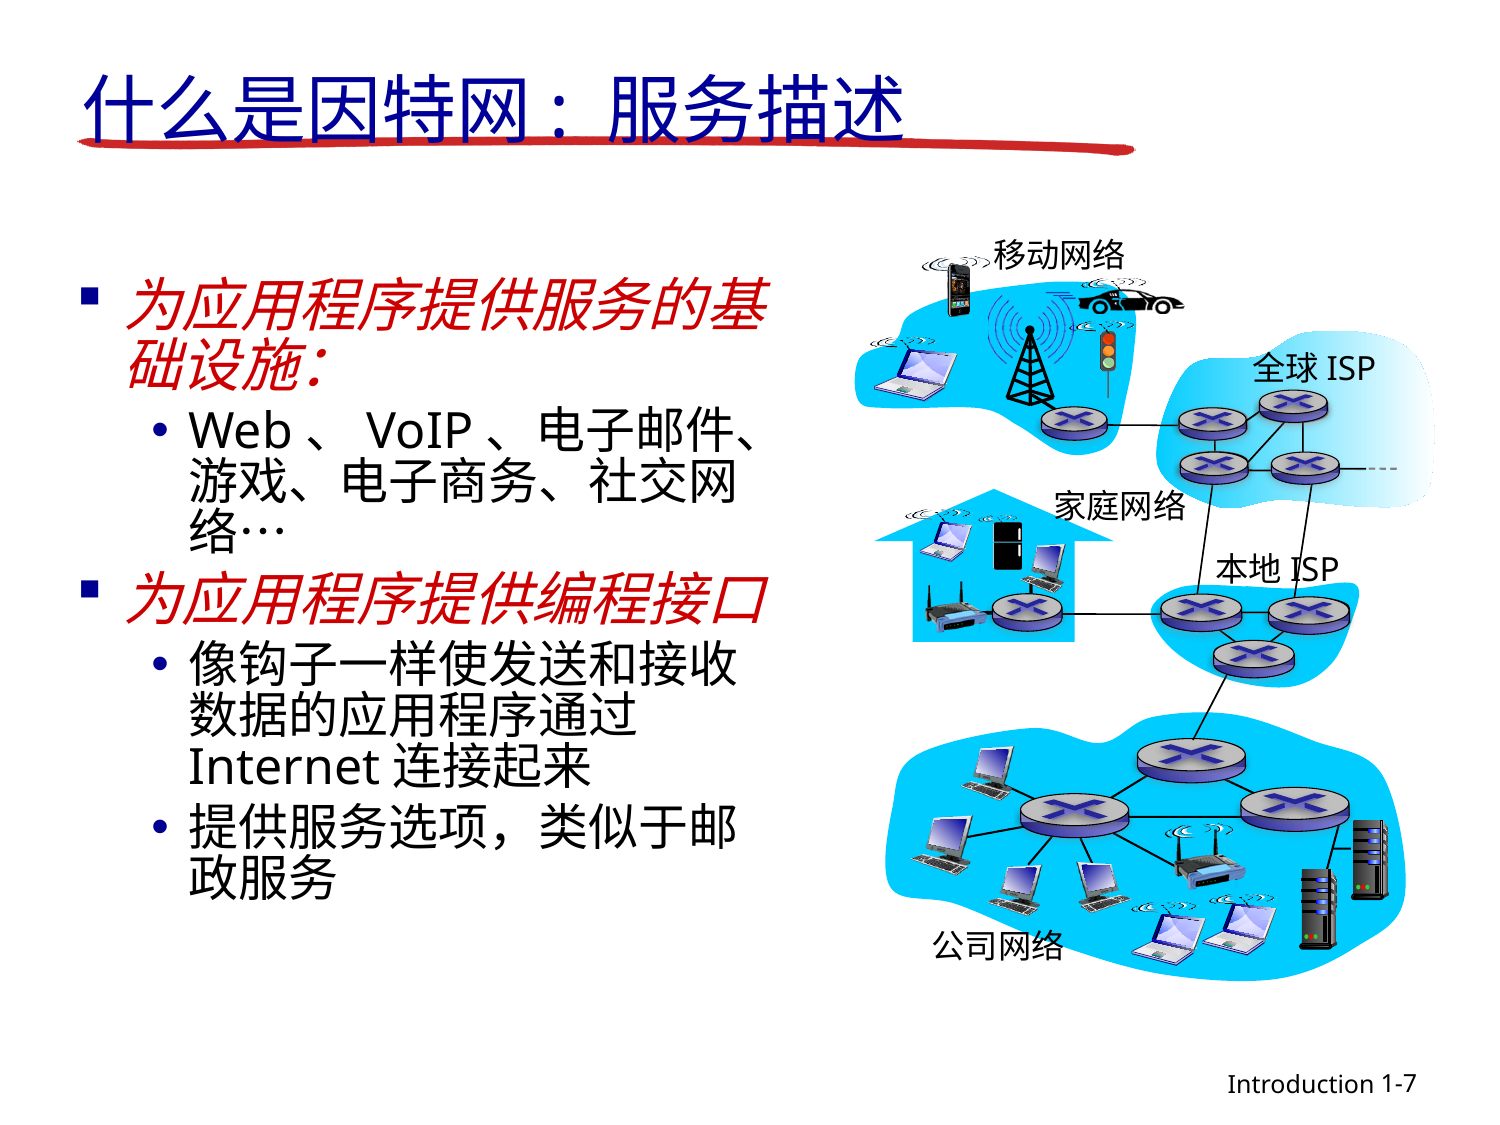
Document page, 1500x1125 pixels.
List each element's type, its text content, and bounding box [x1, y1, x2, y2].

footer Introduction [1209, 1060, 1391, 1109]
slide_number 1-7 [1365, 1059, 1477, 1106]
list 为应用程序提供服务的基础设施： Web、VoIP、电子邮件、游戏、电子商务、社交网络… 为应用程序提供编程接口 像钩子一样使发送和接收数据的应用程序通过Internet连接起来 提供服务选项，类似于邮政服务 [61, 271, 790, 946]
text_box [853, 226, 1437, 984]
text_box 什么是因特网: 服务描述 [66, 31, 1442, 185]
picture [72, 131, 1148, 161]
